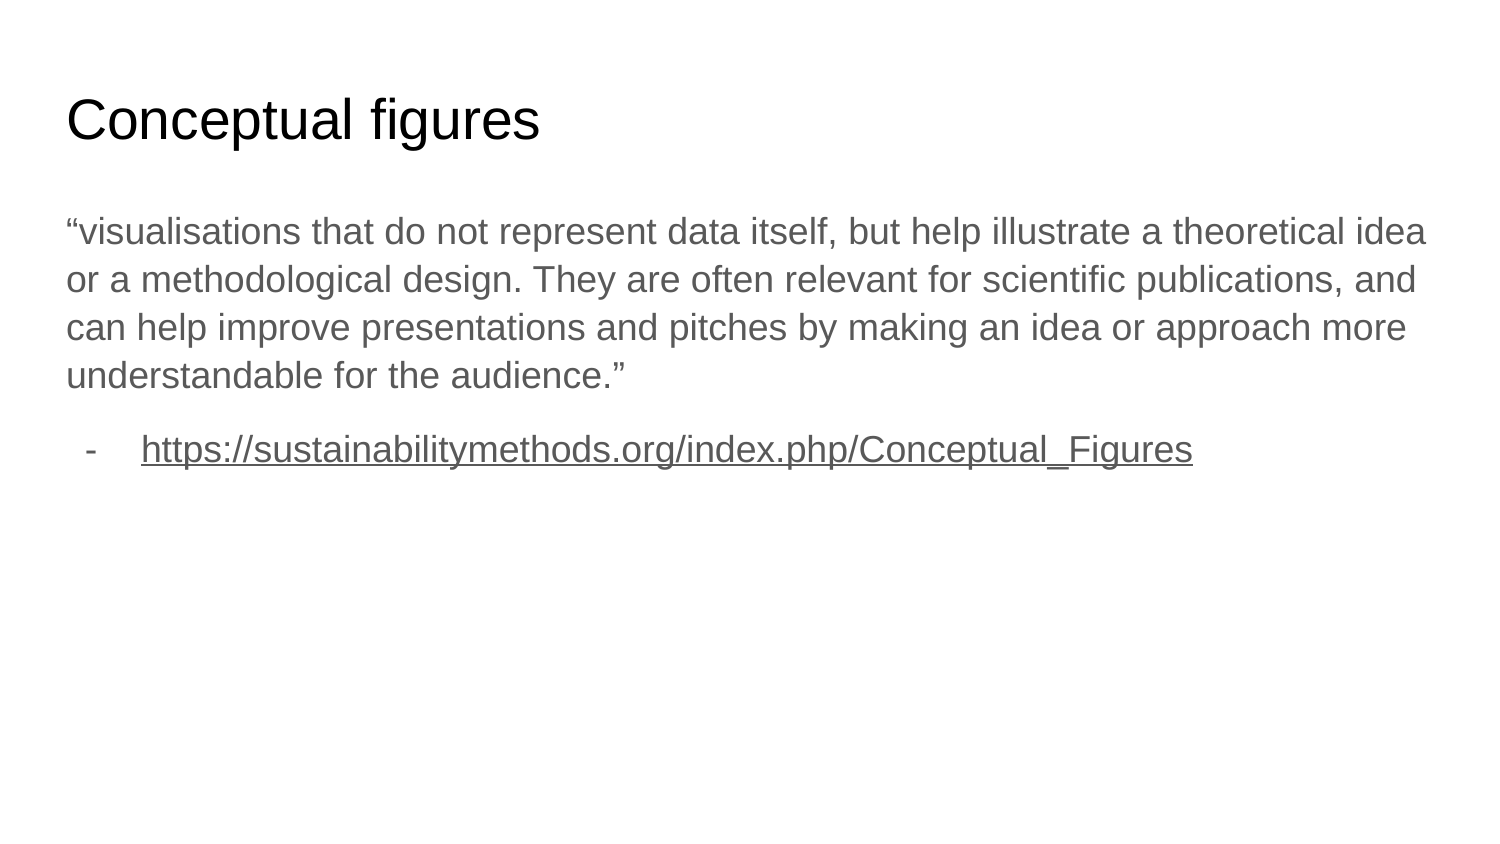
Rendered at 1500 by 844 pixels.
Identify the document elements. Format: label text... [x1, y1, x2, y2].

title Conceptual figures [51, 72, 1449, 167]
list “visualisations that do not represent data itself, but help illustrate a theoretical idea or a methodological design. They are often relevant for scientific publications, and can help improve presentations and pitches by making an idea or approach more understandable for the audience.” https://sustainabilitymethods.org/index.php/Conceptual_Figures [51, 189, 1449, 750]
